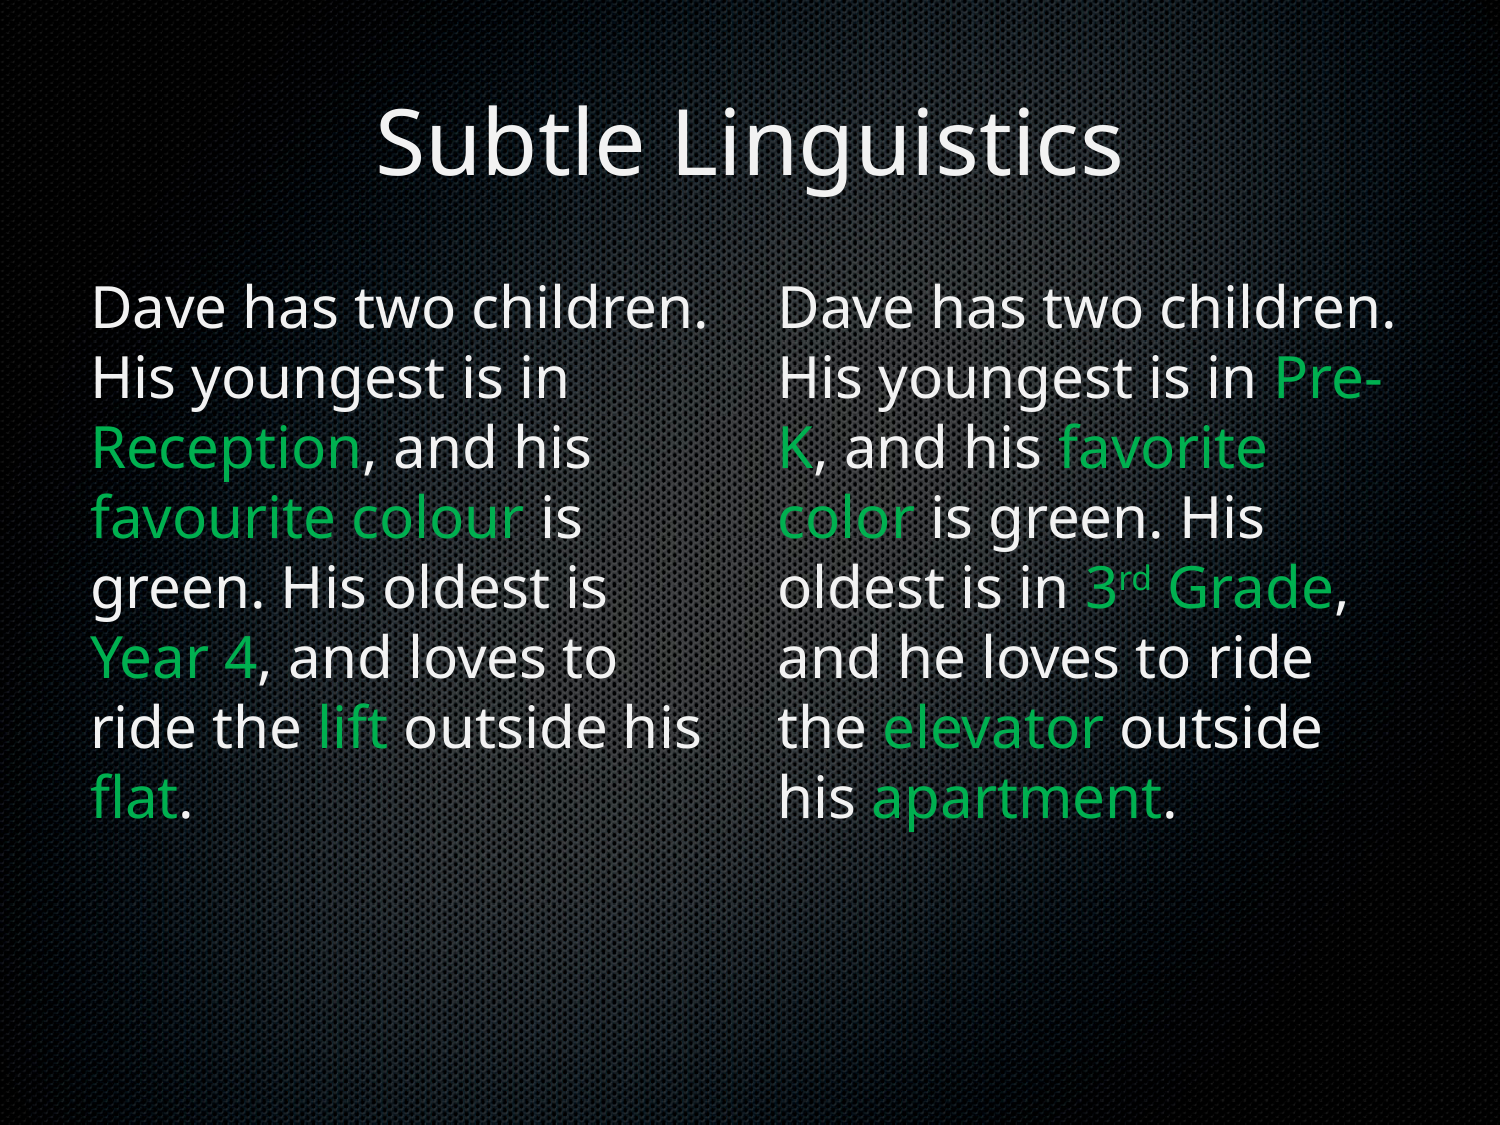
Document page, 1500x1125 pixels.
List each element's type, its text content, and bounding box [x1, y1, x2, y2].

list Dave has two children. His youngest is in Reception, and his favourite colour is green. His oldest is Year 4, and loves to ride the lift outside his flat. [75, 262, 738, 1005]
title Subtle Linguistics [75, 45, 1425, 233]
picture [0, 0, 1500, 1125]
list Dave has two children. His youngest is in Pre-K, and his favorite color is green. His oldest is in 3rd Grade, and he loves to ride the elevator outside his apartment. [762, 262, 1425, 1005]
